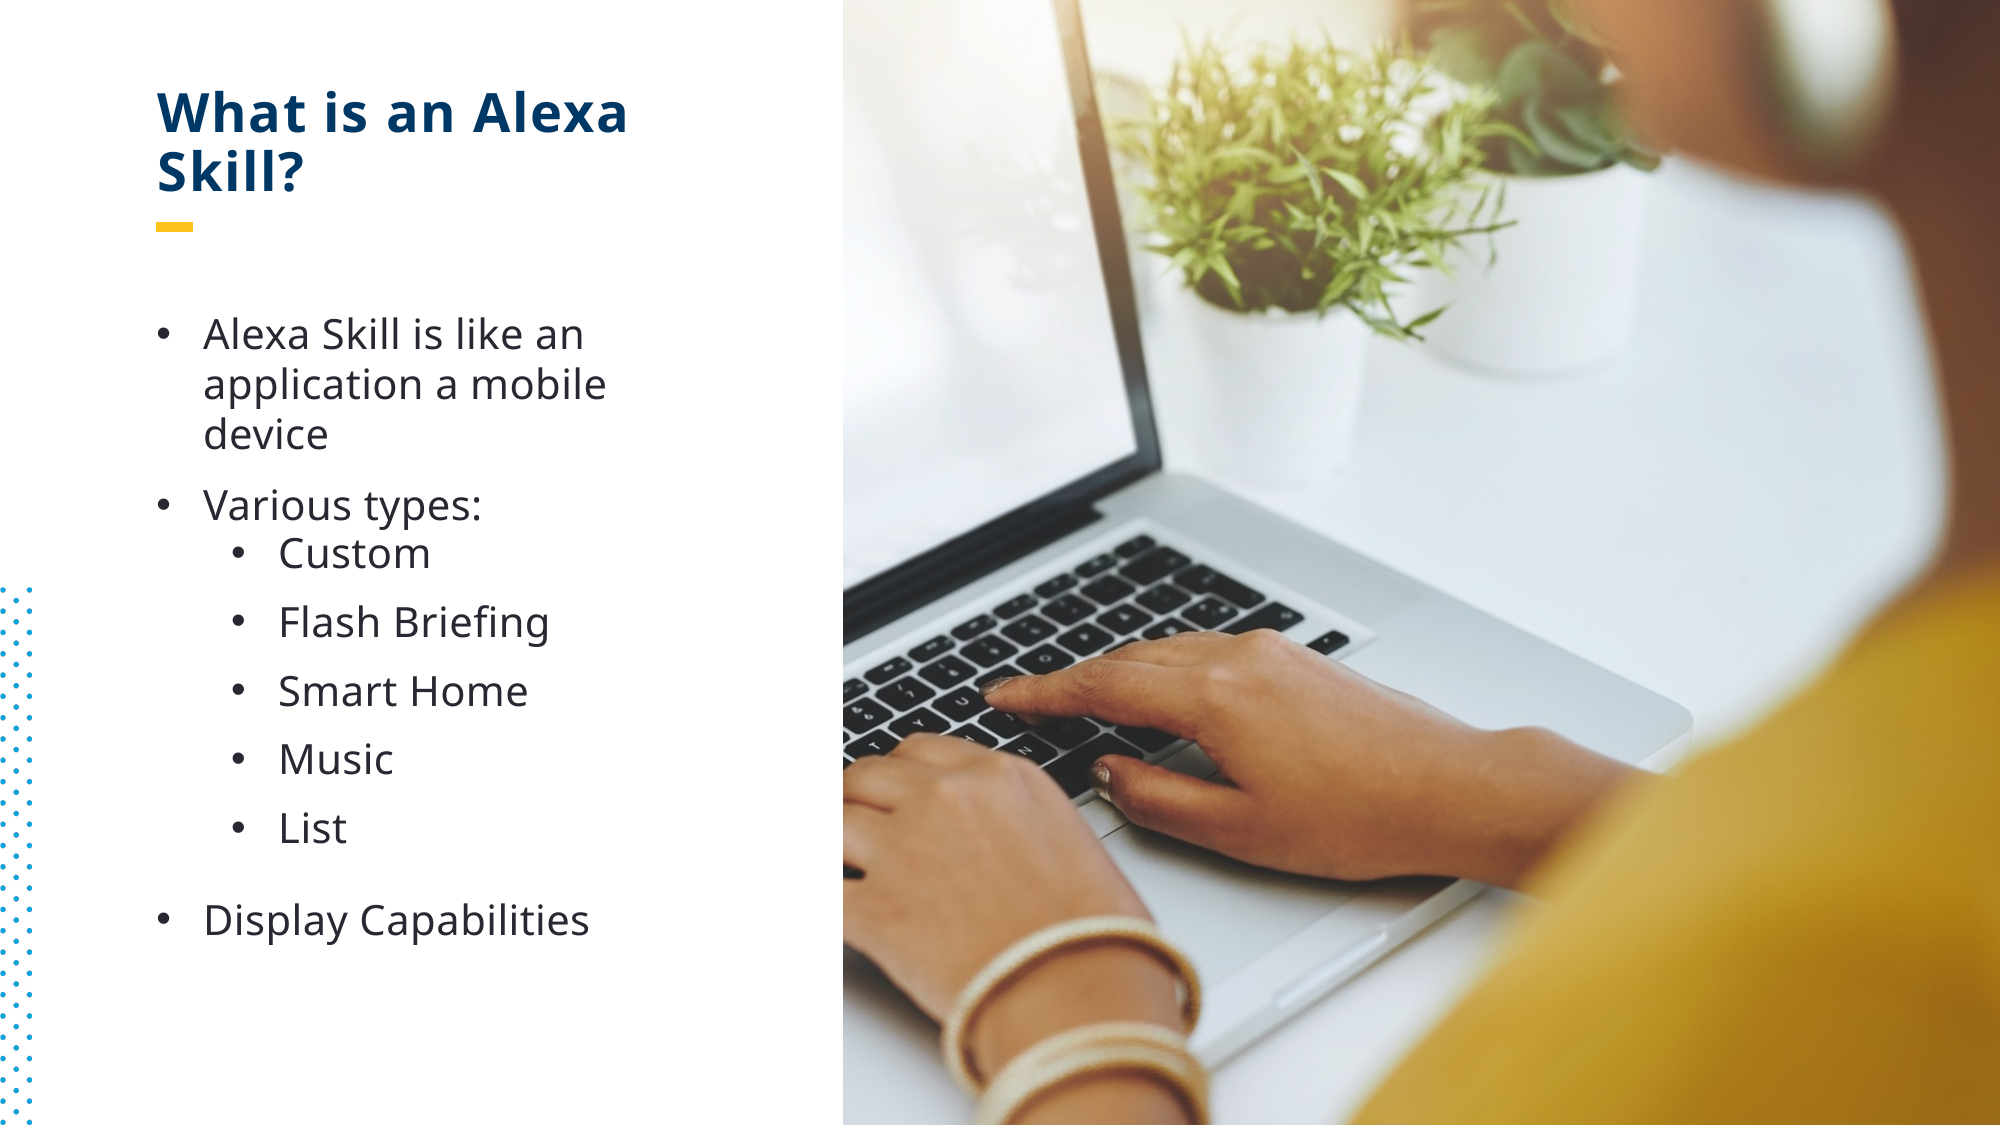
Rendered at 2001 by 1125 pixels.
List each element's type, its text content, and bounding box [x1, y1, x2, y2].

picture [843, 0, 2000, 1125]
picture [1, 588, 32, 1124]
title What is an Alexa Skill? [157, 75, 768, 204]
list Alexa Skill is like an application a mobile device Various types: Custom Flash Briefing Smart Home Music List Display Capabilities [156, 307, 727, 1003]
